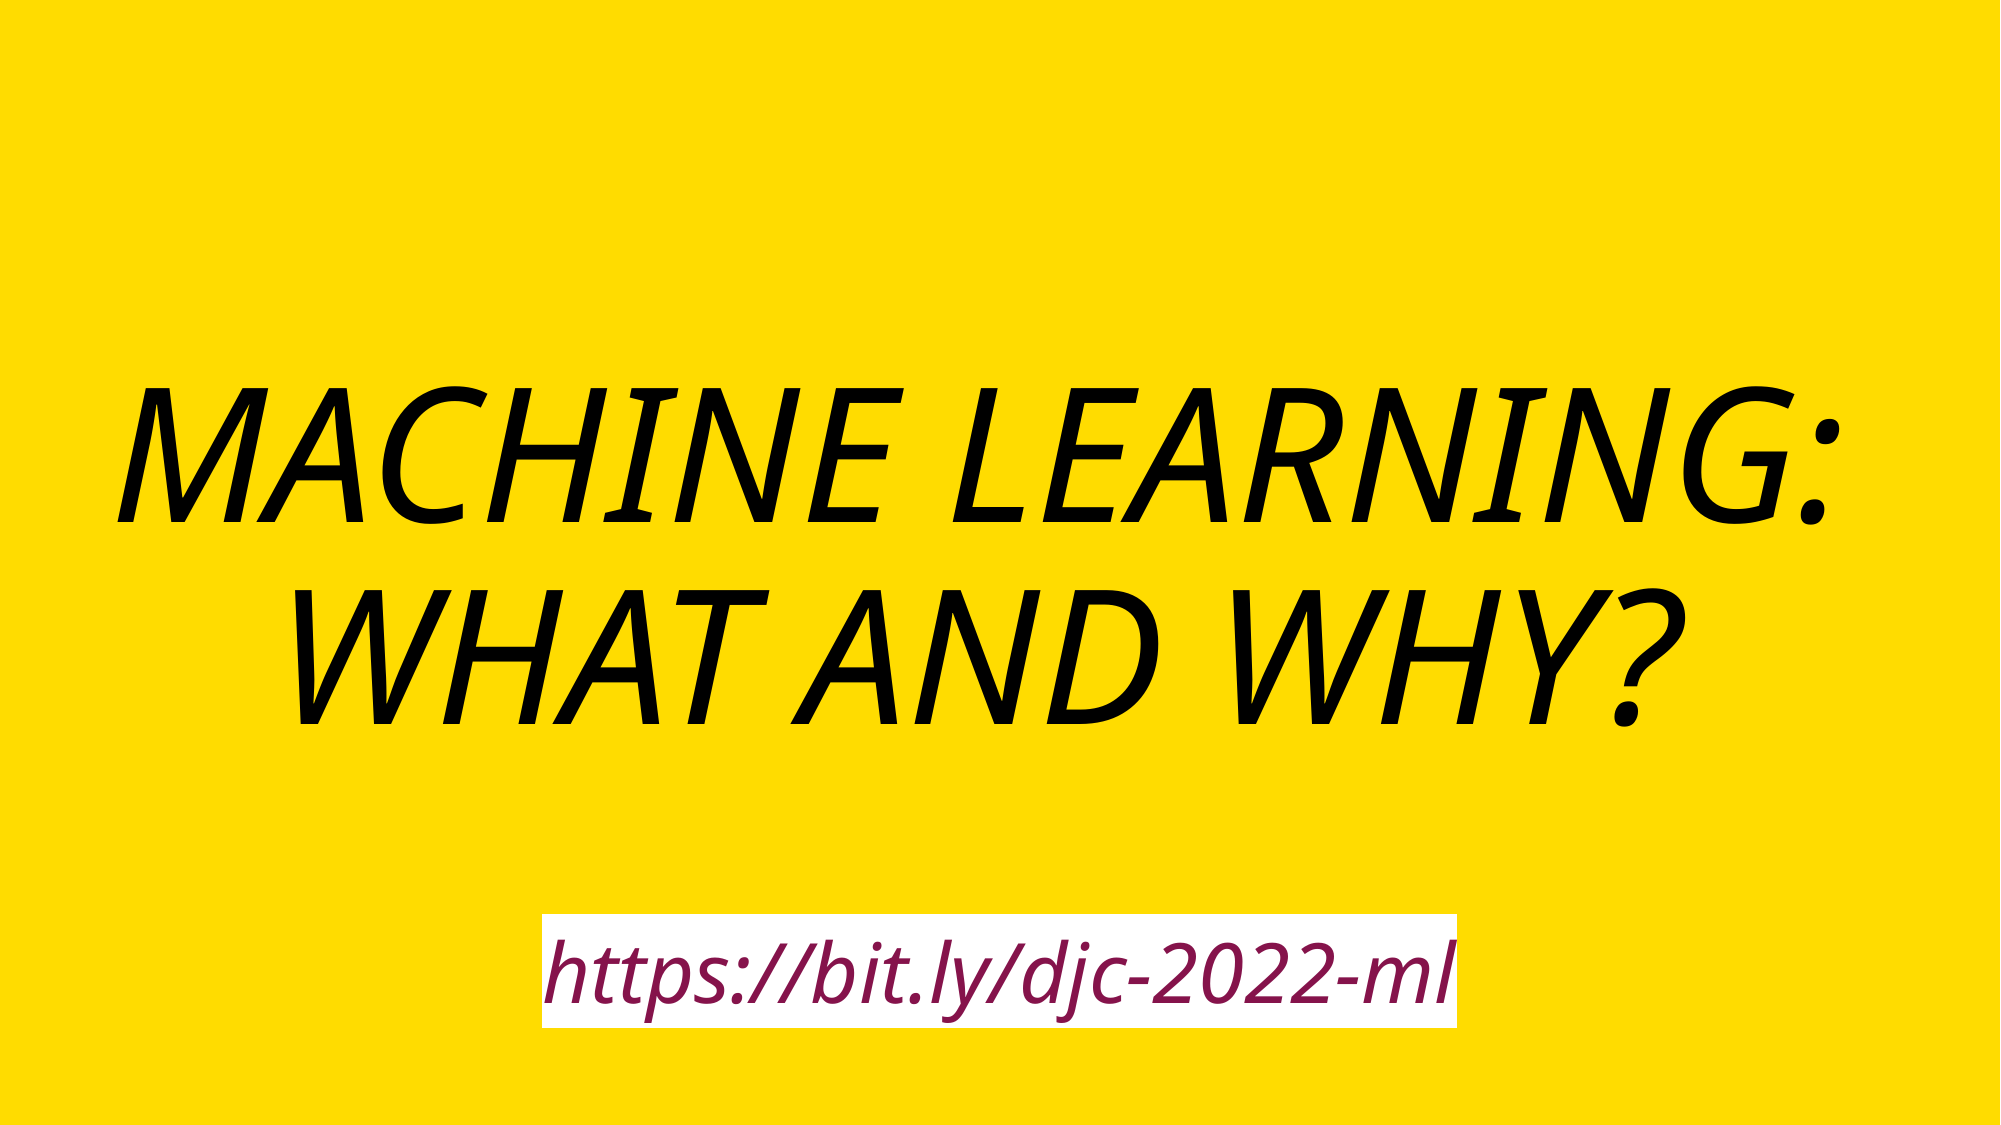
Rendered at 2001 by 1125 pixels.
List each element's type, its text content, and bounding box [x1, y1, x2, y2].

text_box https://bit.ly/djc-2022-ml [527, 912, 1473, 1028]
title Machine learning: what and why? [93, 0, 1863, 1125]
